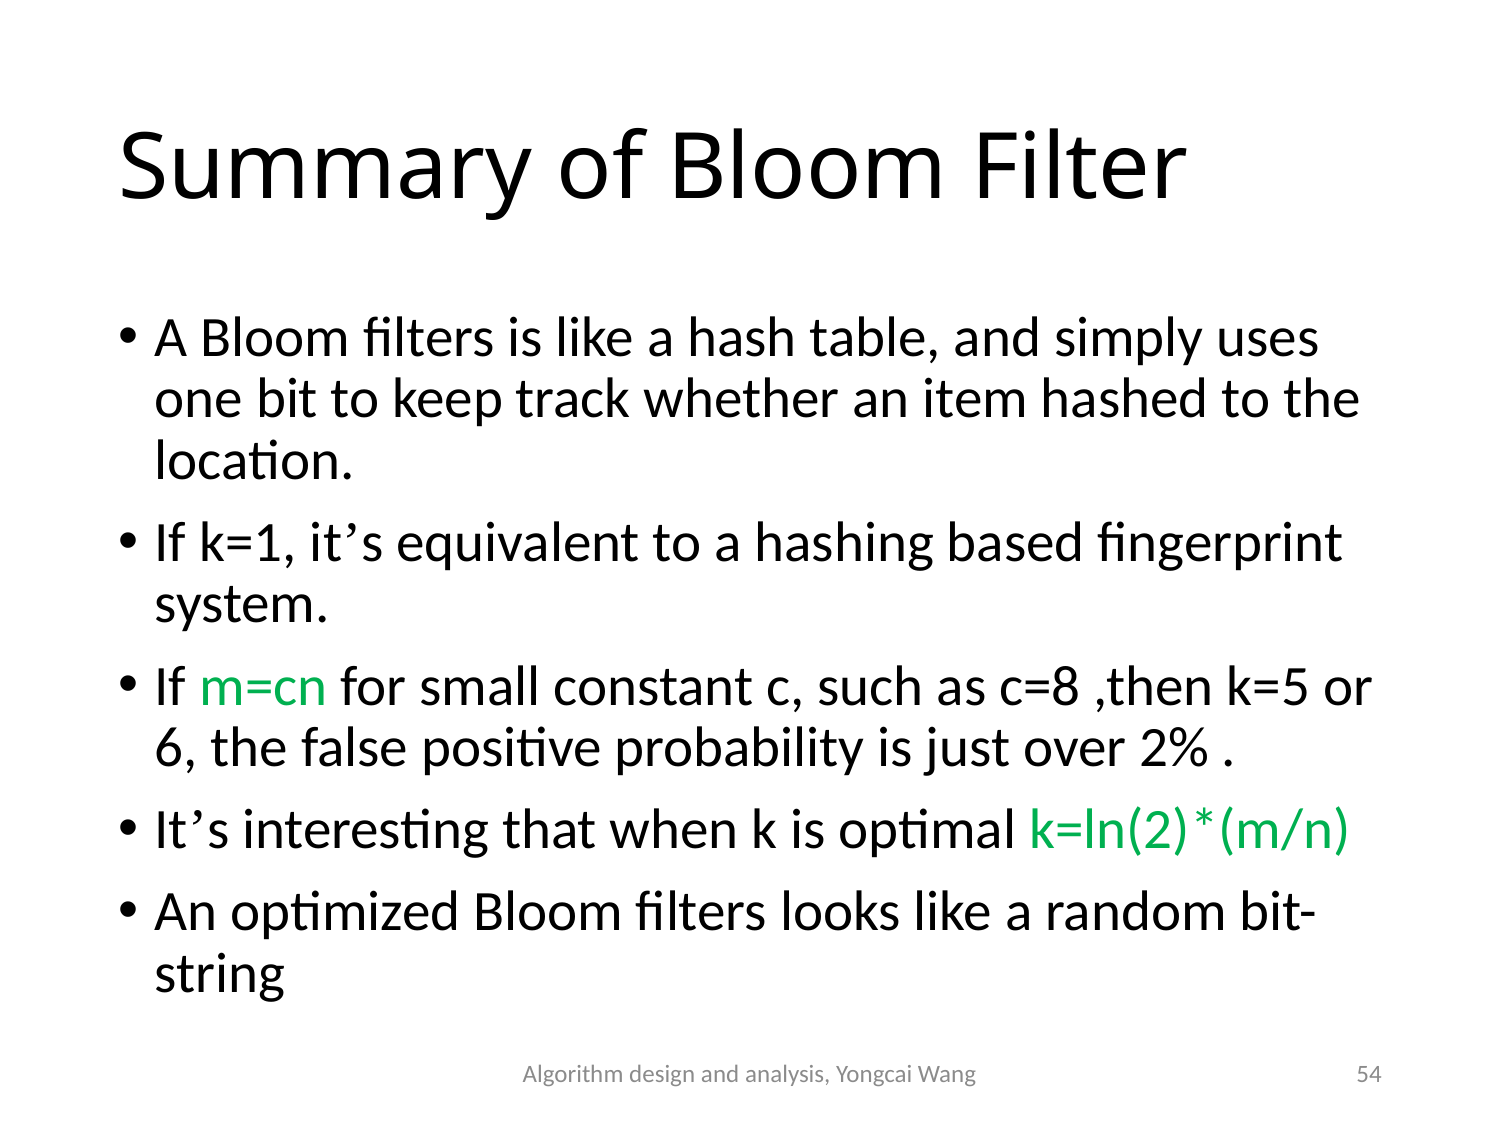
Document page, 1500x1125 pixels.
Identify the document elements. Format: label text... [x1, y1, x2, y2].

footer Algorithm design and analysis, Yongcai Wang [496, 1042, 1004, 1103]
title Summary of Bloom Filter [103, 59, 1397, 278]
slide_number 54 [1059, 1042, 1397, 1103]
list A Bloom filters is like a hash table, and simply uses one bit to keep track whether an item hashed to the location. If k=1, it’s equivalent to a hashing based fingerprint system. If m=cn for small constant c, such as c=8 ,then k=5 or 6, the false positive probability is just over 2% . It’s interesting that when k is optimal k=ln(2)*(m/n) An optimized Bloom filters looks like a random bit-string [103, 299, 1397, 1014]
